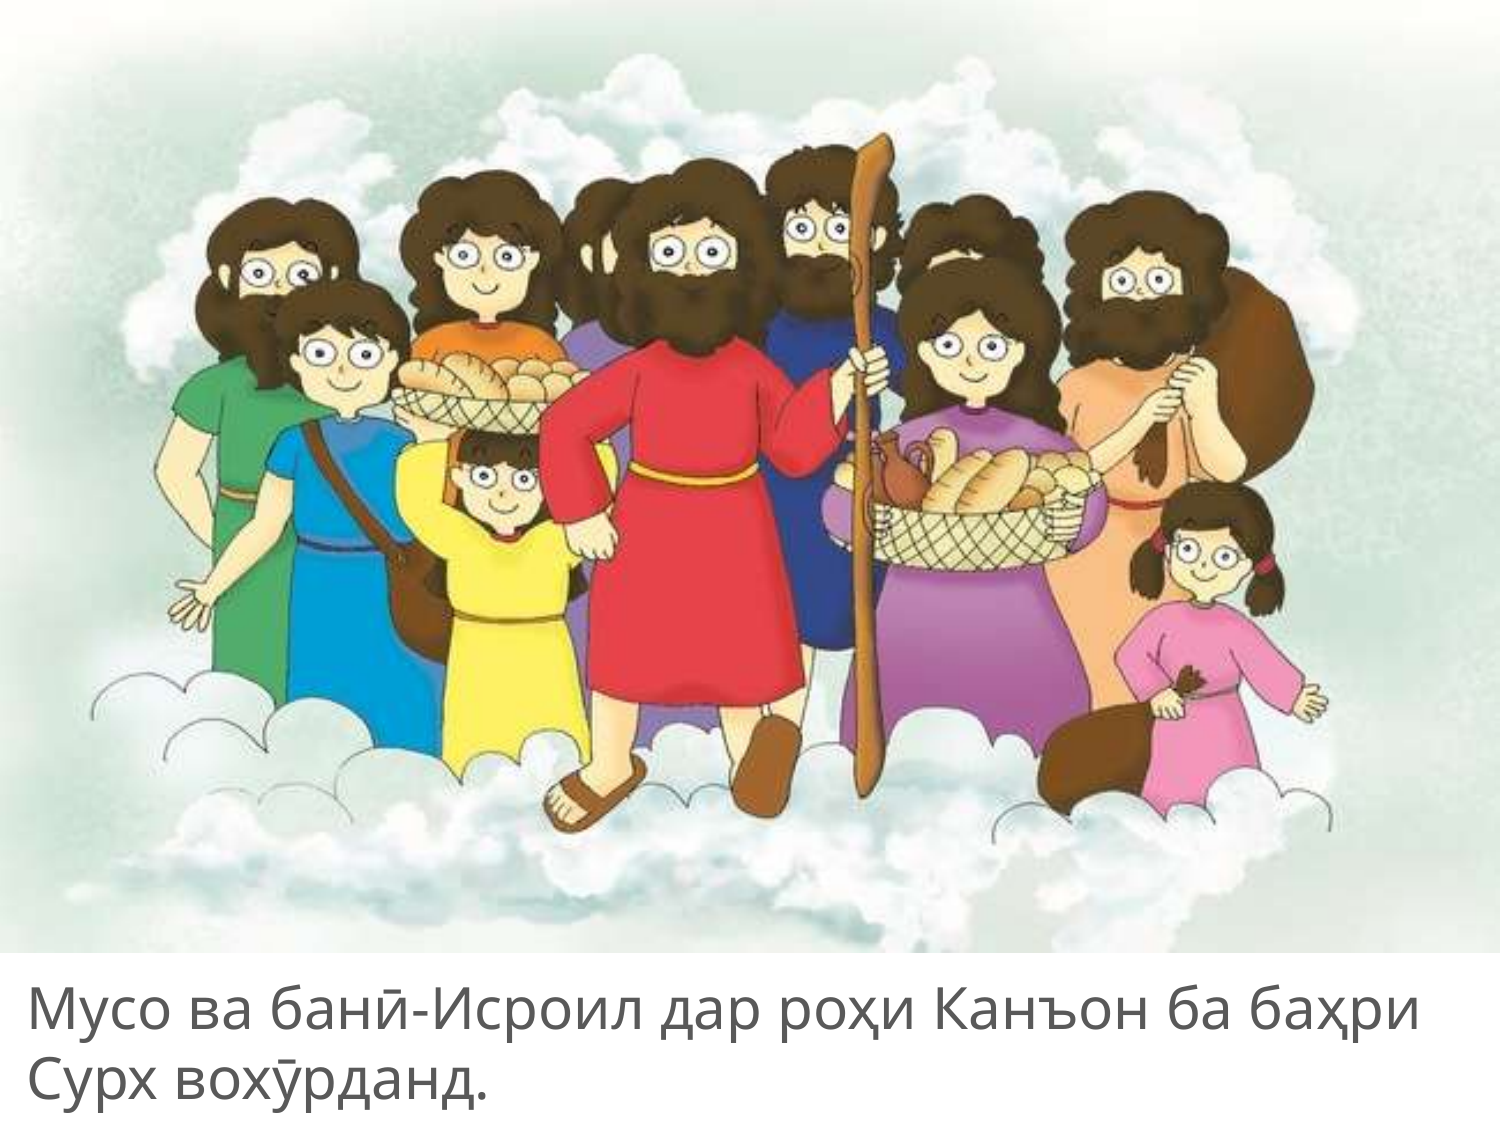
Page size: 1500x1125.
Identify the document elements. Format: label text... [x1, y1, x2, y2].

picture [0, 0, 1500, 953]
text_box Мусо ва банӣ-Исроил дар роҳи Канъон ба баҳри Сурх вохӯрданд. [11, 964, 1483, 1119]
